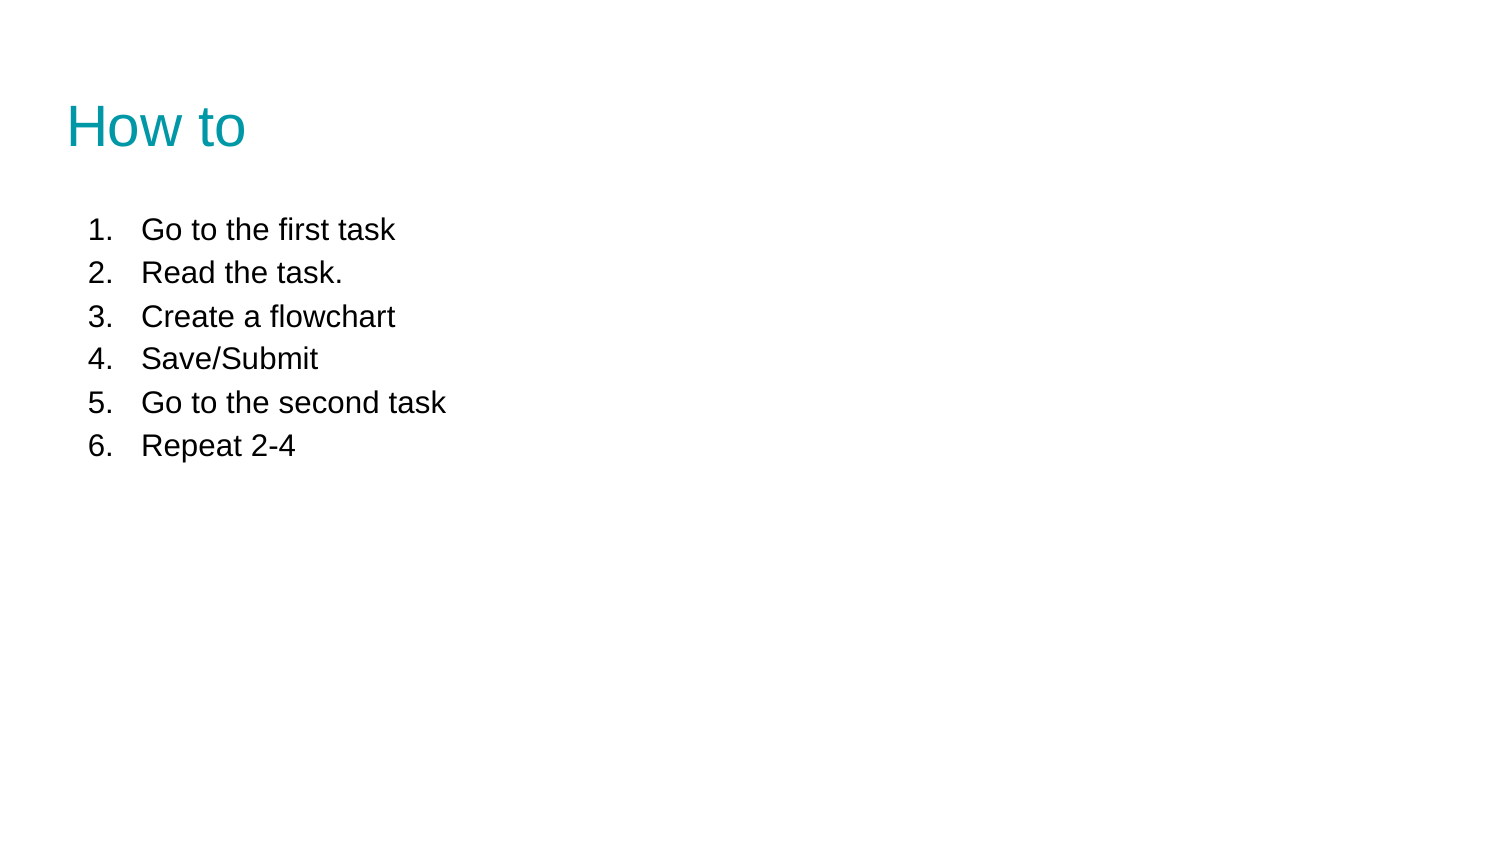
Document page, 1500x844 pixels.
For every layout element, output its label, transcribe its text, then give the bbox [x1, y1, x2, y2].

list Go to the first task Read the task. Create a flowchart Save/Submit Go to the second task Repeat 2-4 [51, 189, 1449, 750]
title How to [51, 72, 1449, 167]
